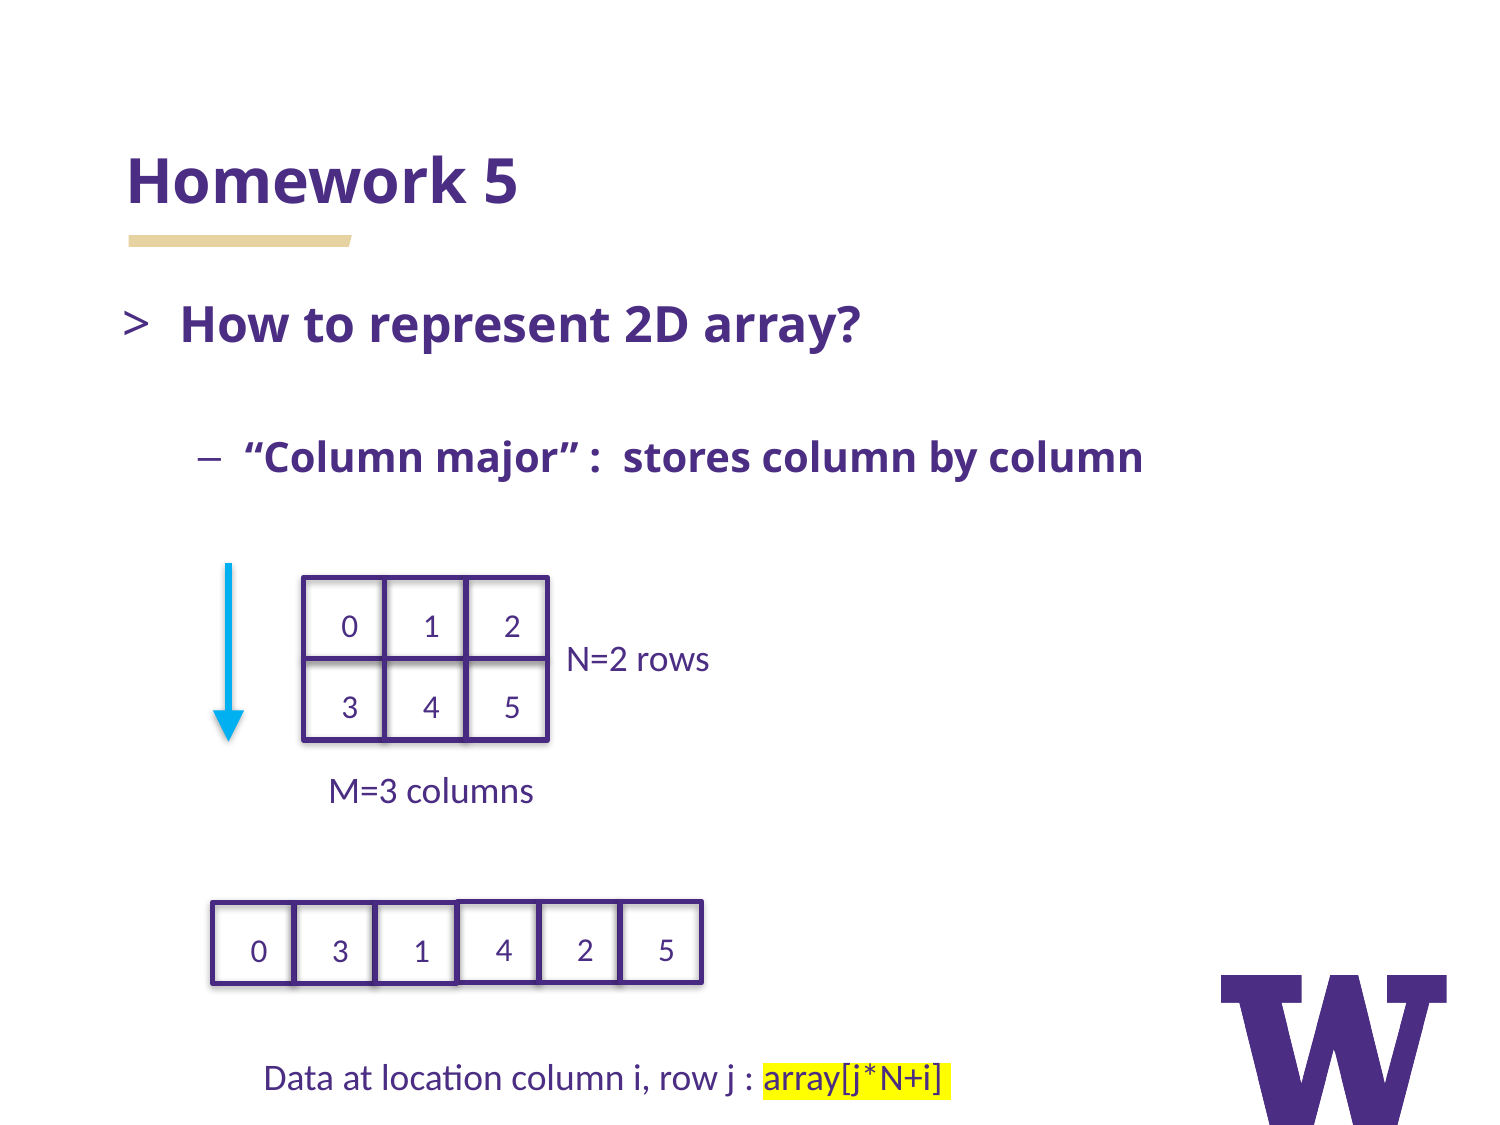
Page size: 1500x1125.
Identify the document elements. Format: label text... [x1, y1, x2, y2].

text_box [384, 576, 464, 658]
text_box [619, 901, 702, 983]
text_box N=2 rows [551, 626, 725, 687]
text_box [465, 658, 548, 741]
text_box [465, 576, 548, 658]
text_box 5 [489, 677, 536, 733]
text_box 2 [562, 920, 609, 976]
text_box 0 [235, 921, 283, 976]
list How to represent 2D array? “Column major” : stores column by column [108, 284, 1453, 944]
text_box 5 [643, 920, 690, 976]
text_box [384, 658, 460, 741]
text_box M=3 columns [313, 758, 550, 819]
text_box [212, 901, 292, 984]
text_box [374, 901, 457, 984]
text_box 1 [398, 921, 445, 976]
text_box 0 [326, 596, 374, 652]
text_box [303, 576, 383, 658]
text_box 1 [408, 596, 455, 652]
text_box 3 [317, 921, 364, 976]
picture [1221, 975, 1447, 1125]
text_box [538, 901, 617, 983]
text_box Data at location column i, row j : array[j*N+i] [249, 1045, 967, 1106]
title Homework 5 [110, 60, 1453, 224]
text_box 2 [489, 596, 536, 652]
text_box 4 [480, 920, 528, 976]
text_box 4 [408, 677, 455, 733]
picture [128, 235, 352, 247]
text_box [457, 901, 536, 983]
text_box [303, 658, 379, 741]
text_box [293, 901, 373, 984]
text_box 3 [326, 677, 374, 733]
